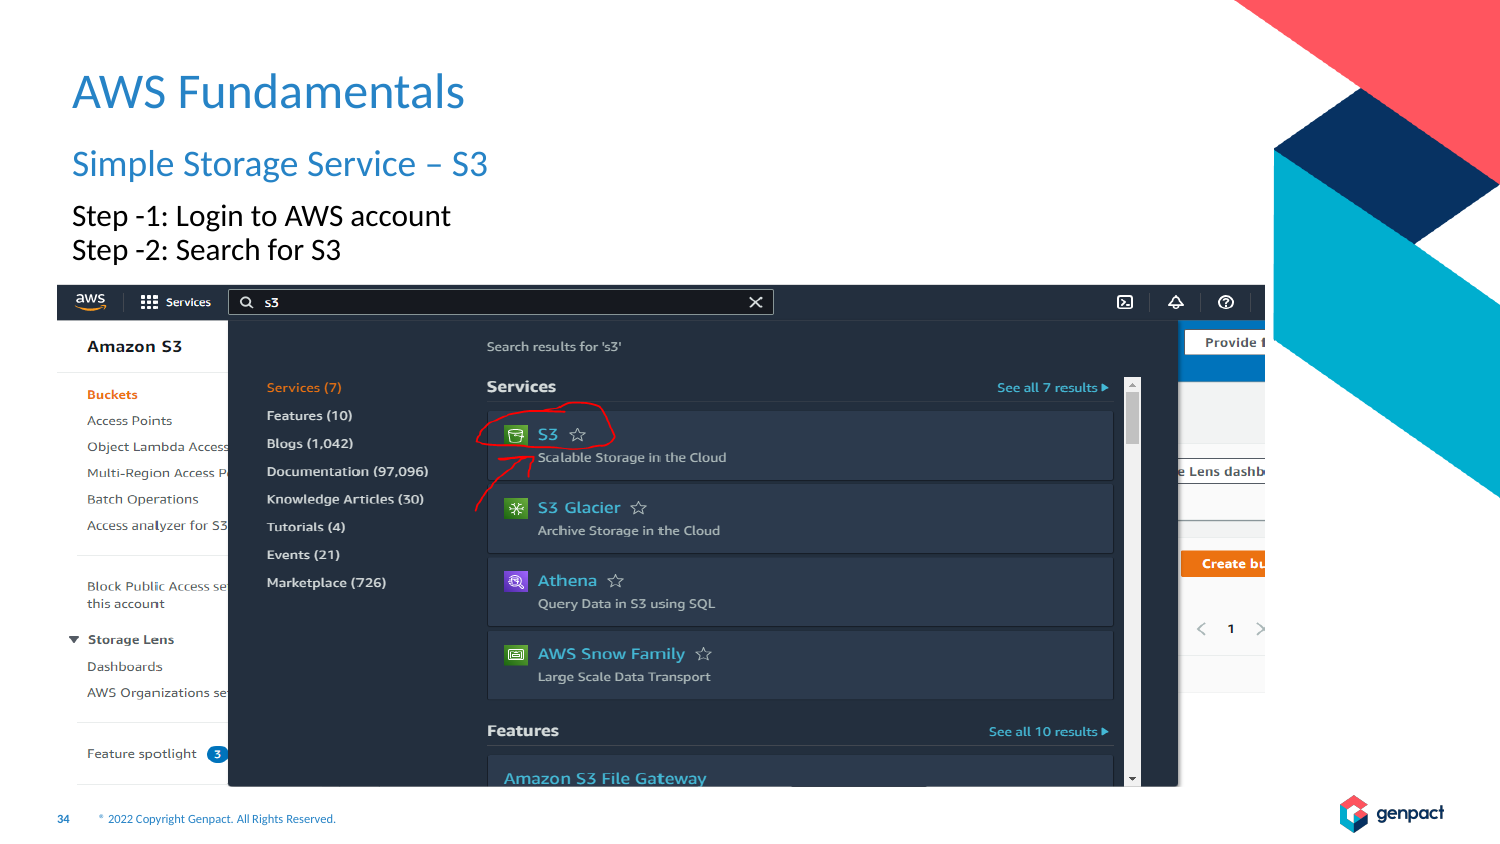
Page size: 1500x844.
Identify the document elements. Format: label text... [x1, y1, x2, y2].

list Step -1: Login to AWS account Step -2: Search for S3 [57, 191, 1265, 280]
list AWS Fundamentals [57, 57, 700, 116]
text_box Simple Storage Service – S3 [57, 116, 700, 192]
picture [0, 0, 1500, 844]
